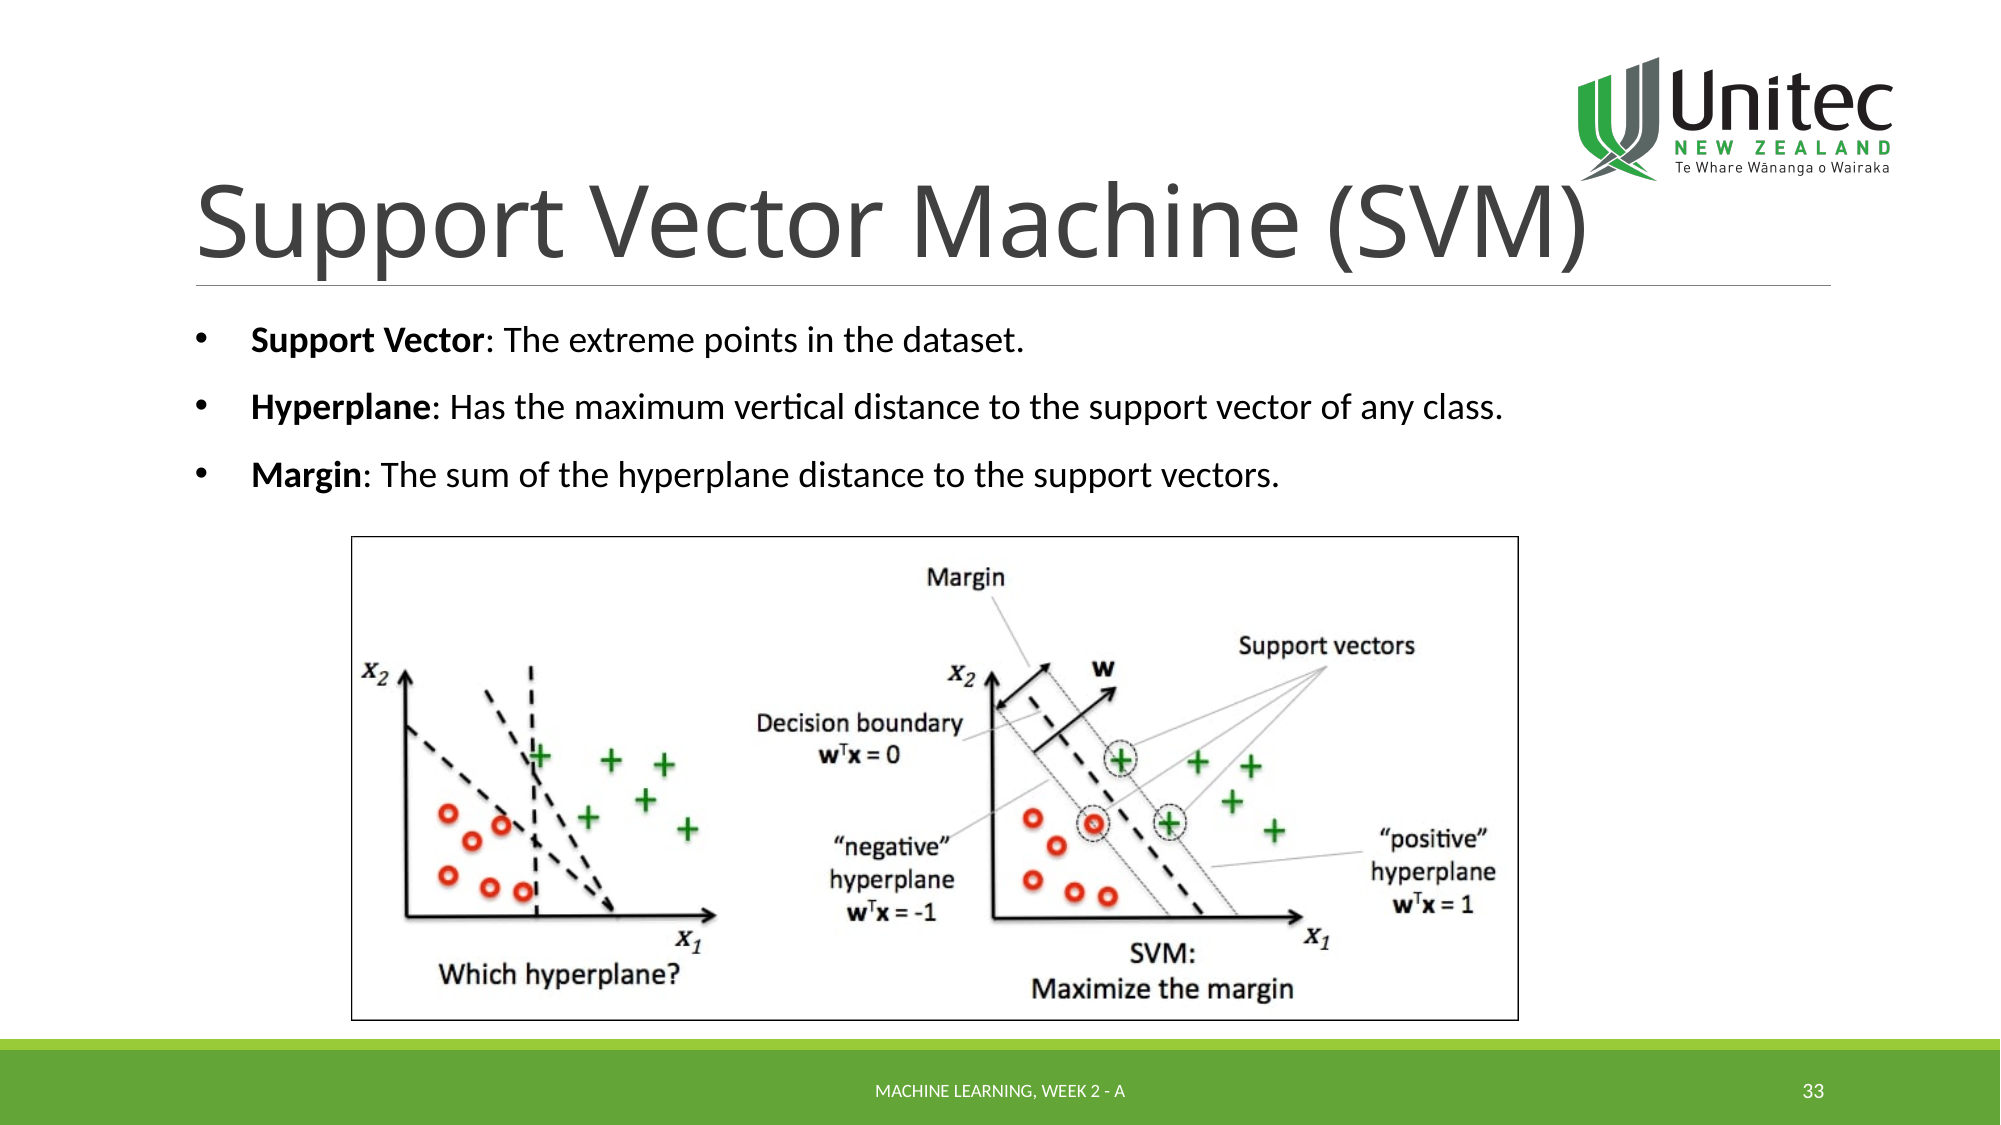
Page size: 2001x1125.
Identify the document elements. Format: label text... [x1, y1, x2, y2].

picture [351, 536, 1519, 1022]
text_box Support Vector: The extreme points in the dataset. Hyperplane: Has the maximum vertical distance to the support vector of any class. Margin: The sum of the hyperplane distance to the support vectors. [179, 284, 1808, 705]
footer Machine Learning, Week 2 - A [604, 1059, 1396, 1120]
slide_number 33 [1624, 1059, 1840, 1120]
title Support Vector Machine (SVM) [180, 47, 1830, 285]
picture [1578, 56, 1893, 181]
